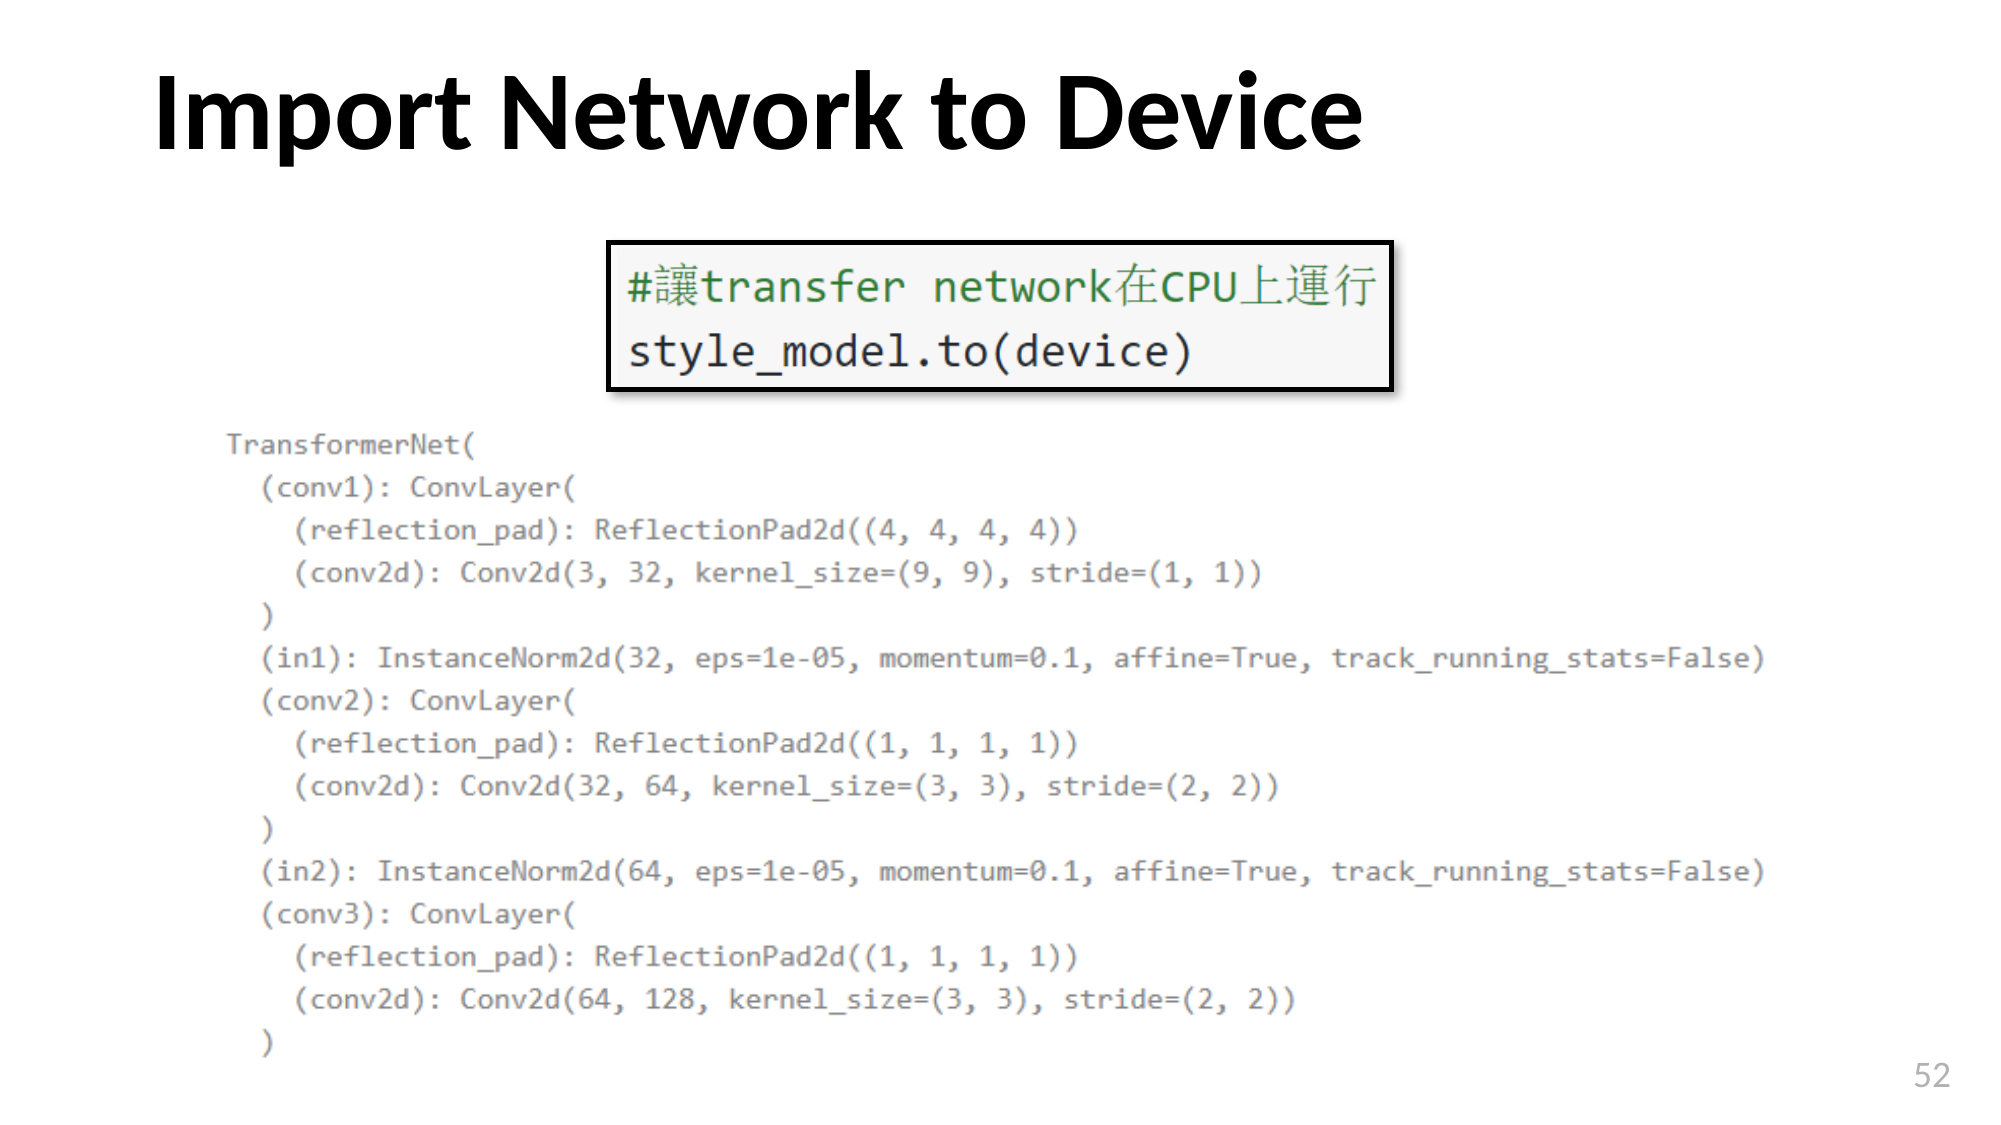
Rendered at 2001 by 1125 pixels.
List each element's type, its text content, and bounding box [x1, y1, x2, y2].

picture [214, 422, 1786, 1064]
slide_number 52 [1824, 1042, 1967, 1103]
picture [610, 244, 1390, 387]
title Import Network to Device [137, 28, 1863, 199]
